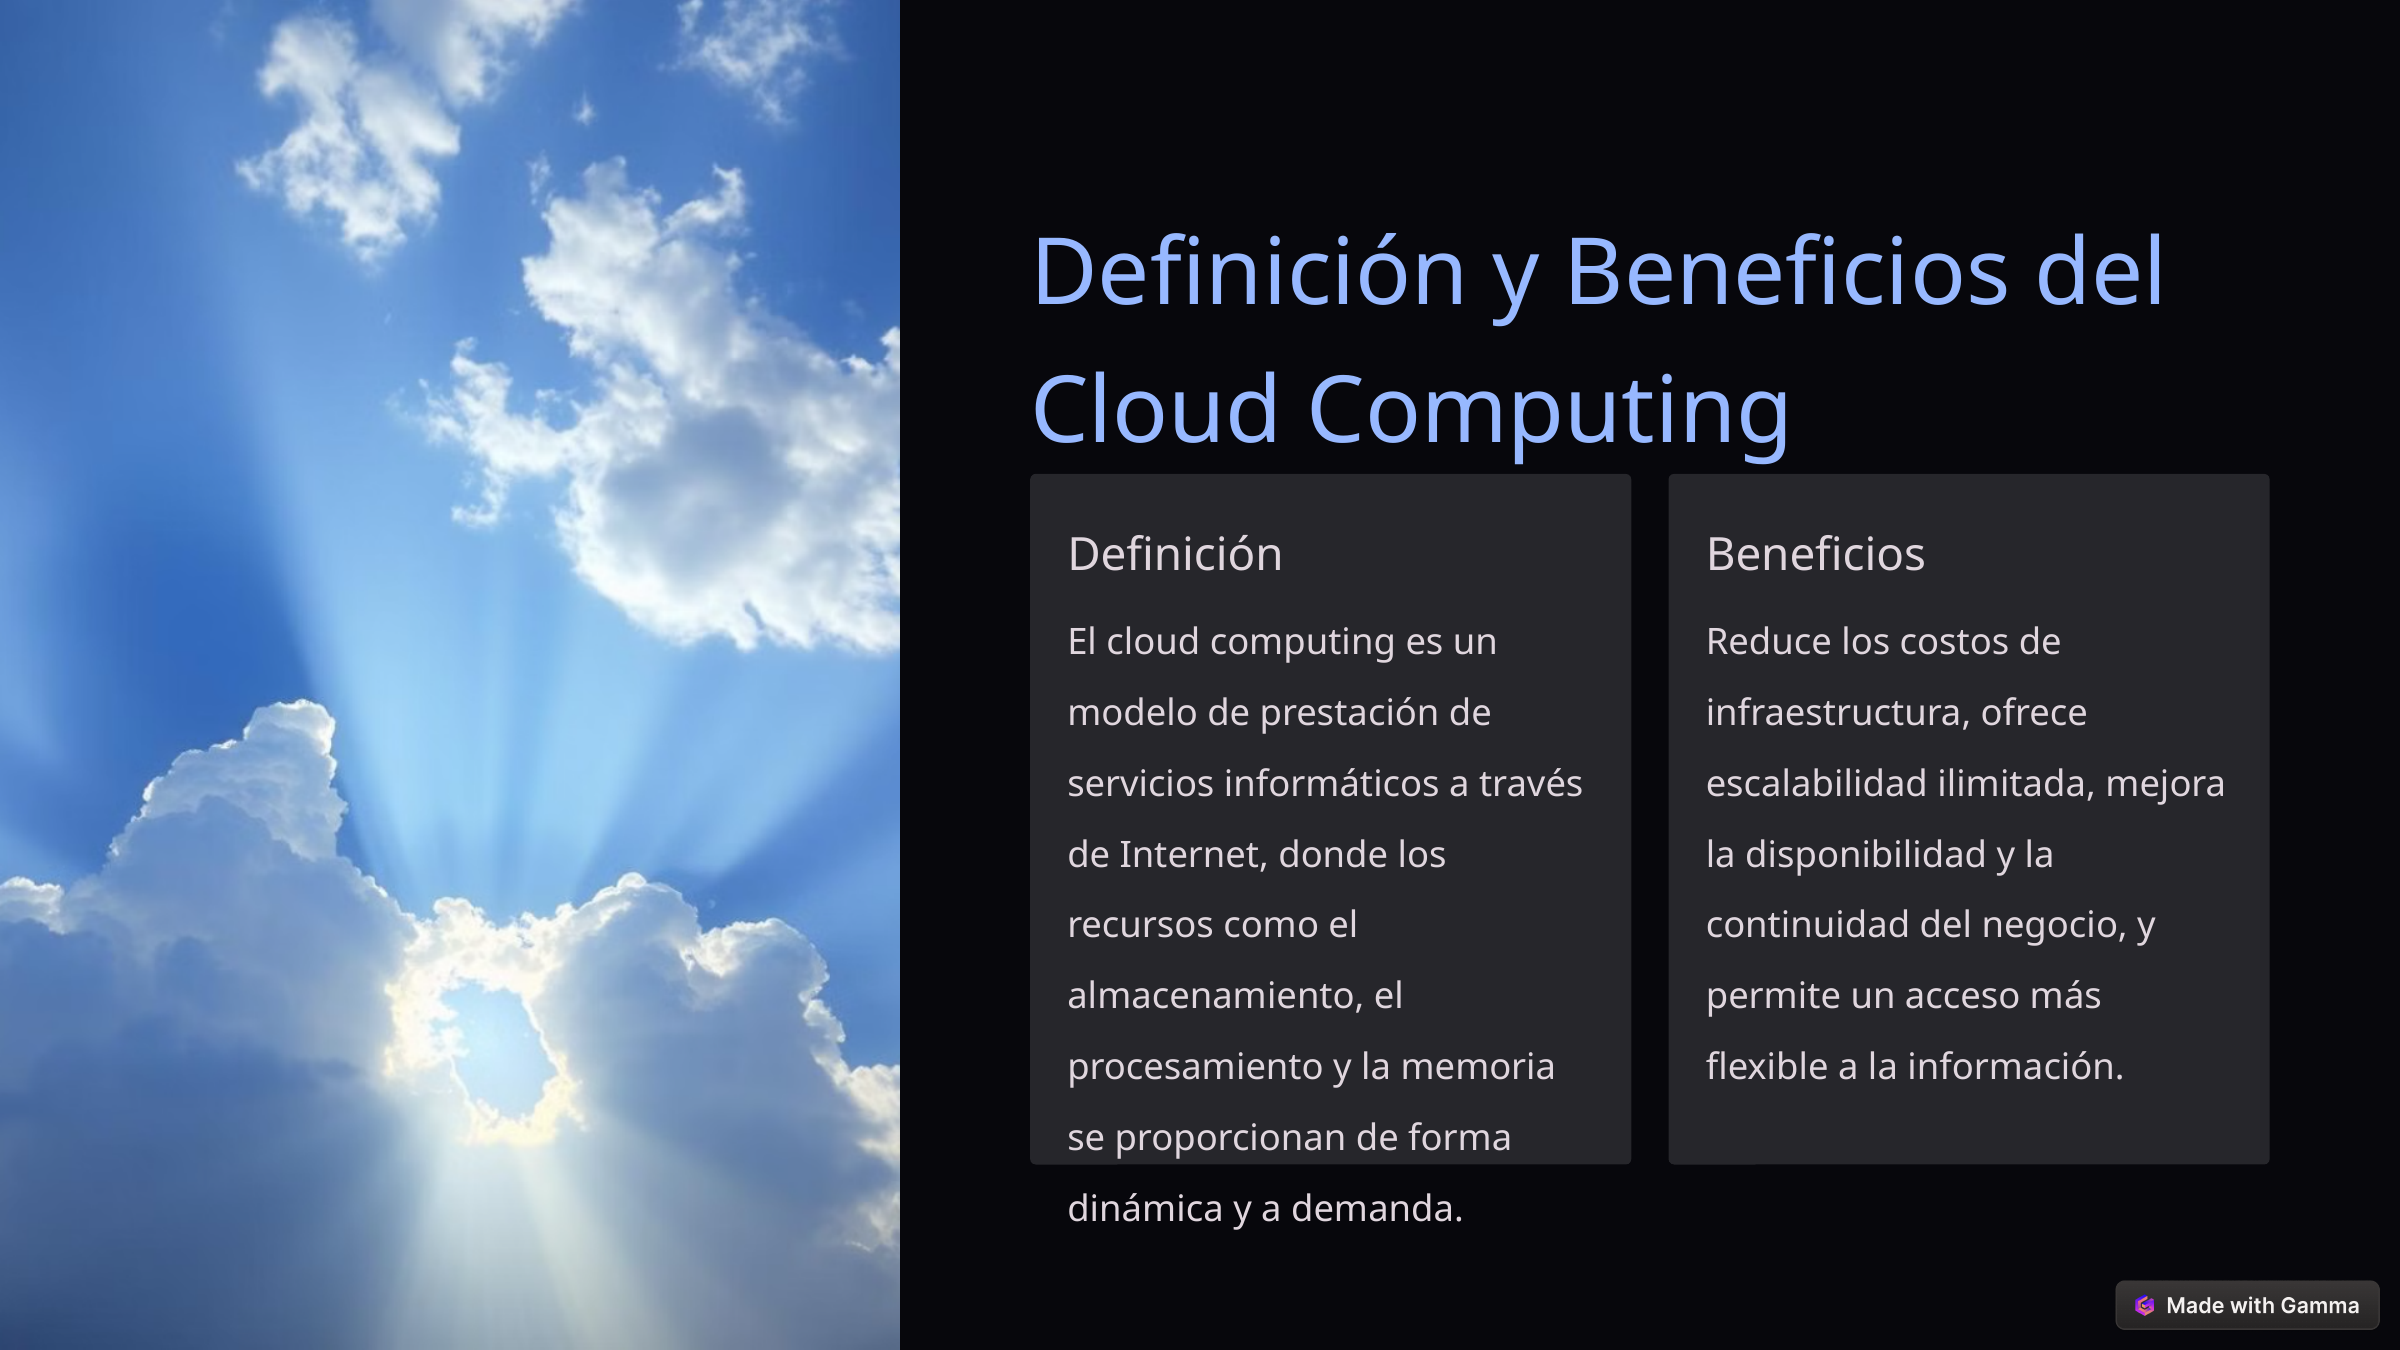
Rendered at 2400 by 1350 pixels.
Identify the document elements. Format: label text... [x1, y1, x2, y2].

text_box Reduce los costos de infraestructura, ofrece escalabilidad ilimitada, mejora la disponibilidad y la continuidad del negocio, y permite un acceso más flexible a la información. [1705, 591, 2233, 1009]
text_box Definición y Beneficios del Cloud Computing [1030, 185, 2270, 418]
text_box Beneficios [1705, 511, 2171, 570]
text_box Definición [1067, 511, 1533, 570]
text_box El cloud computing es un modelo de prestación de servicios informáticos a través de Internet, donde los recursos como el almacenamiento, el procesamiento y la memoria se proporcionan de forma dinámica y a demanda. [1067, 591, 1595, 1128]
text_box [1030, 473, 1632, 1165]
picture [0, 0, 901, 1350]
text_box [1668, 473, 2270, 1165]
picture [2106, 1271, 2389, 1339]
